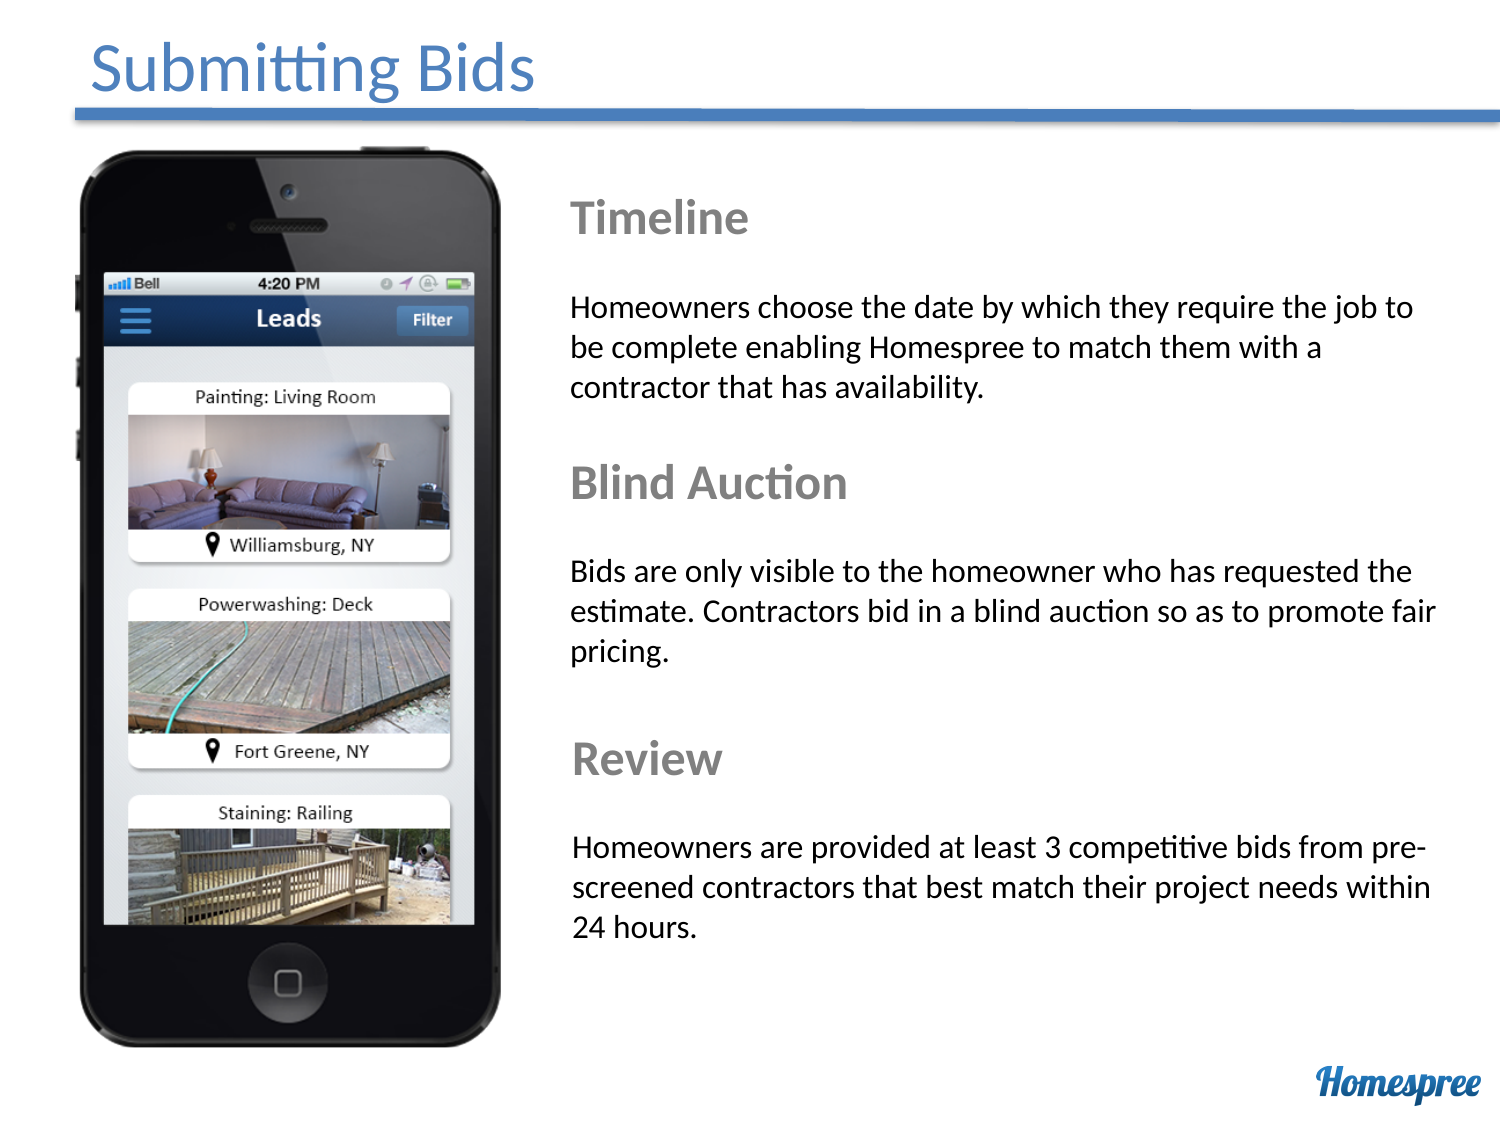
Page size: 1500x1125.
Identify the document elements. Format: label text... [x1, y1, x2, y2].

text_box Timeline Homeowners choose the date by which they require the job to be complete enabling Homespree to match them with a contractor that has availability. [555, 177, 1453, 413]
picture [1309, 1060, 1490, 1111]
picture [74, 139, 509, 1057]
text_box Blind Auction Bids are only visible to the homeowner who has requested the estimate. Contractors bid in a blind auction so as to promote fair pricing. [555, 442, 1453, 717]
text_box Review Homeowners are provided at least 3 competitive bids from pre-screened contractors that best match their project needs within 24 hours. [557, 718, 1456, 953]
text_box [74, 113, 1500, 117]
text_box Submitting Bids [75, 13, 914, 112]
